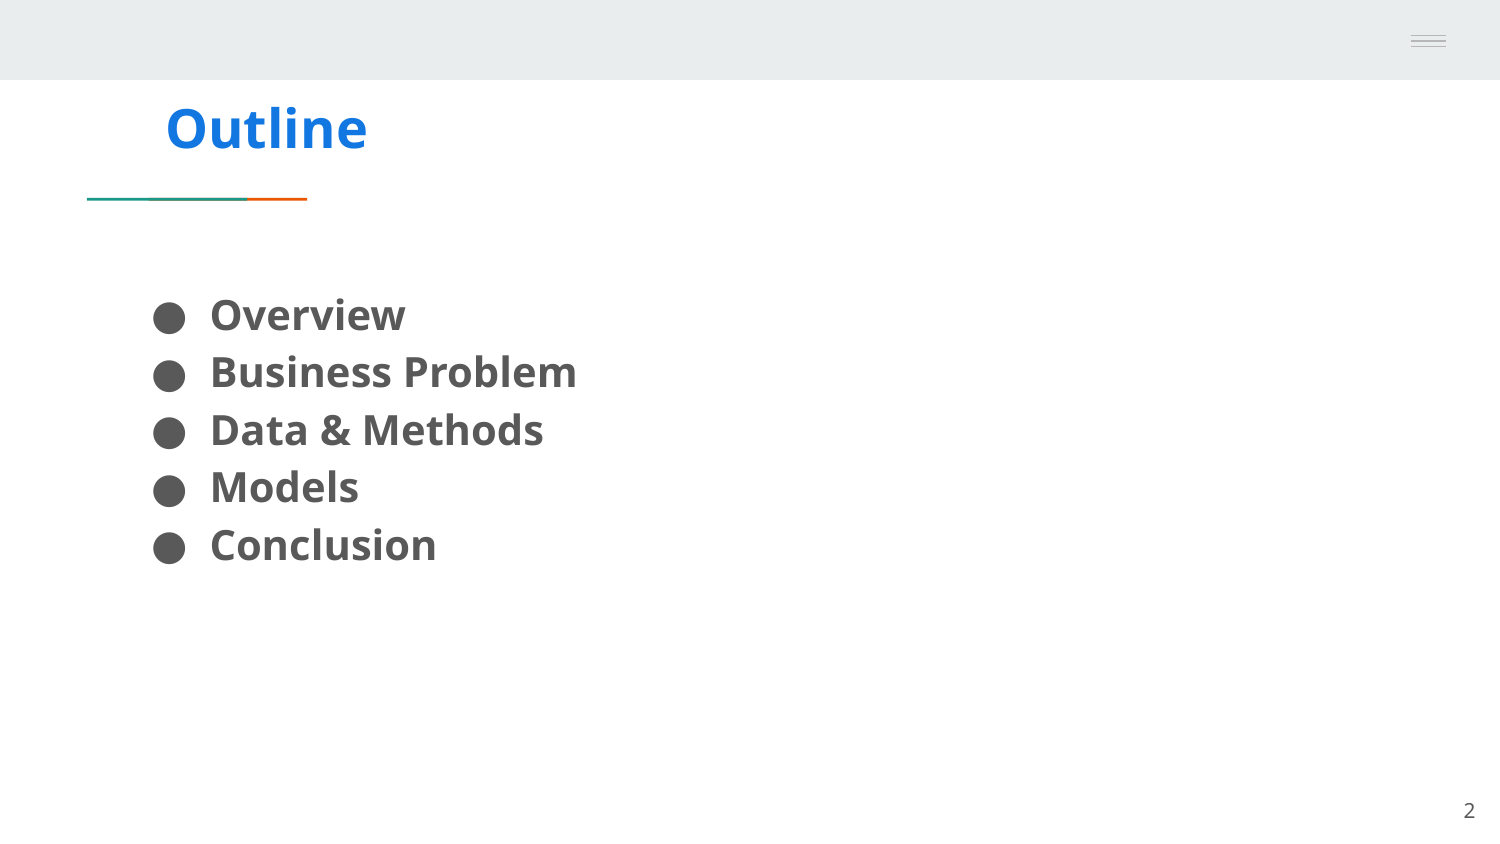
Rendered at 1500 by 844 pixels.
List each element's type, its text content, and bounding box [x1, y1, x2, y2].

list Overview Business Problem Data & Methods Models Conclusion [119, 266, 1123, 589]
title Outline [150, 79, 1139, 213]
slide_number ‹#› [1400, 779, 1491, 844]
